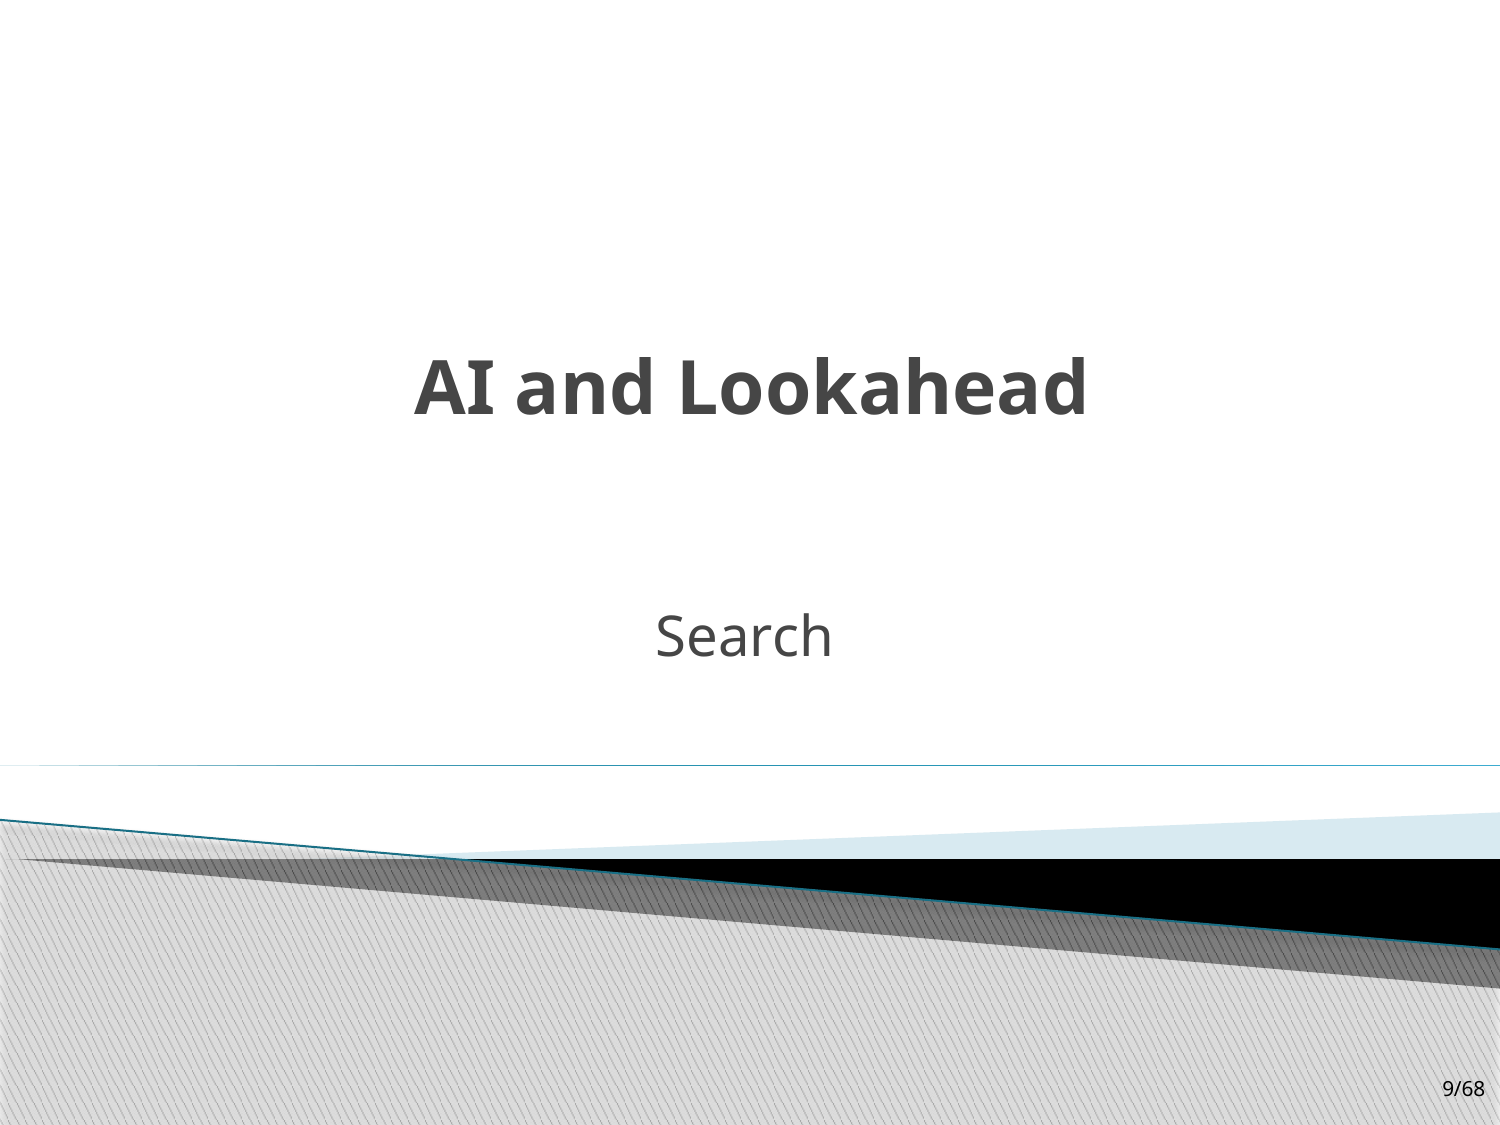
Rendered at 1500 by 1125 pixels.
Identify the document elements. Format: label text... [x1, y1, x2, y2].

picture [5, 859, 1500, 989]
slide_number 9/68 [1397, 1051, 1500, 1112]
title AI and Lookahead [64, 137, 1440, 438]
subtitle Search [112, 592, 1388, 790]
